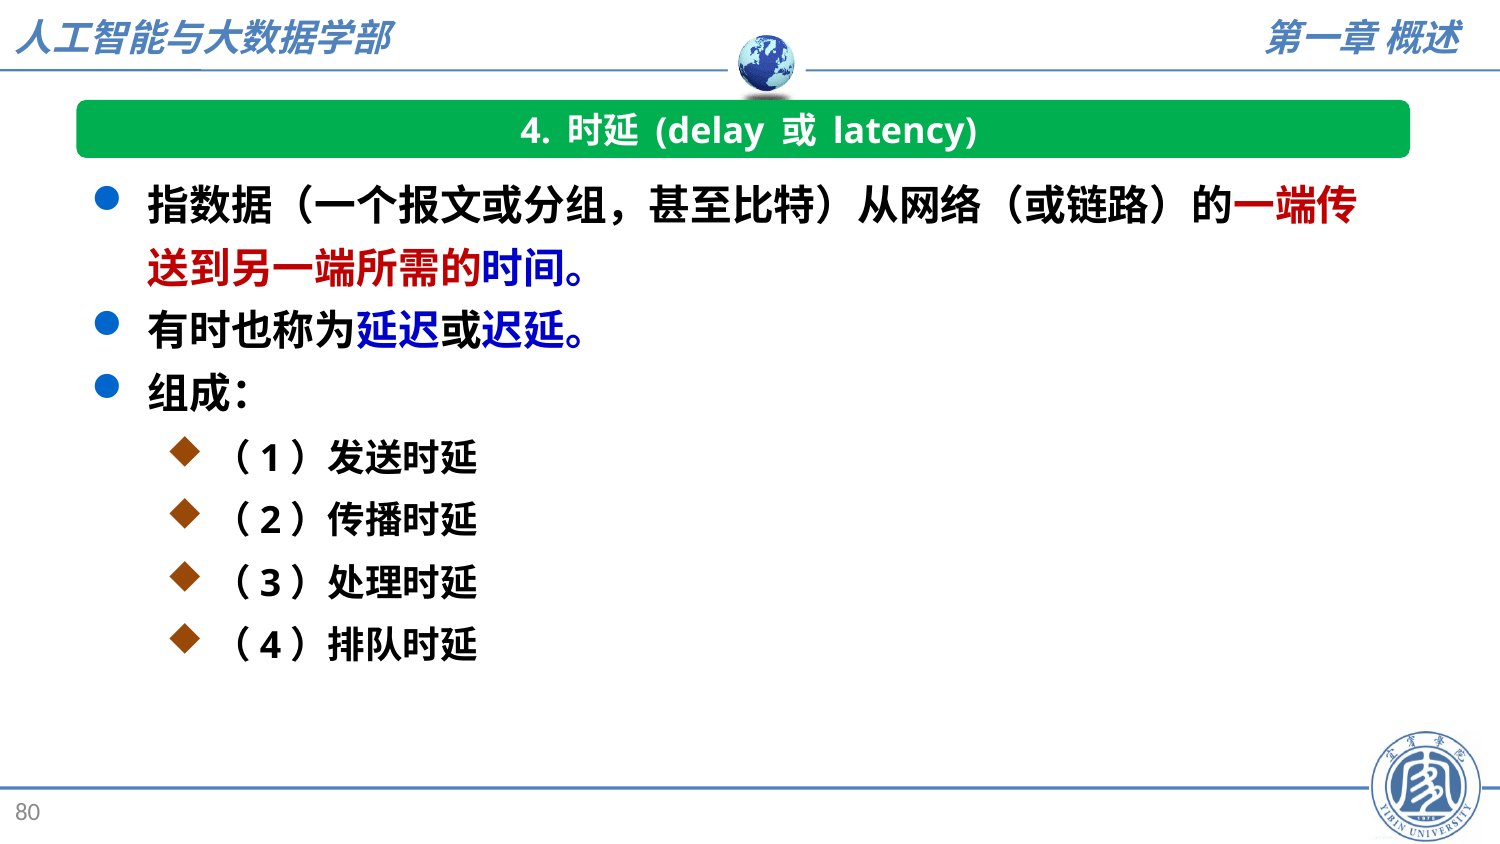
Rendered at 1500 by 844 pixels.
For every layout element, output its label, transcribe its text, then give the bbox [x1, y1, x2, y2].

picture [736, 33, 796, 99]
slide_number 80 [0, 787, 350, 833]
list 4. 时延 (delay 或 latency) [204, 99, 1293, 158]
list 指数据（一个报文或分组，甚至比特）从网络（或链路）的一端传送到另一端所需的时间。 有时也称为延迟或迟延。 组成： （1）发送时延 （2）传播时延 （3）处理时延 （4）排队时延 [76, 159, 1410, 716]
